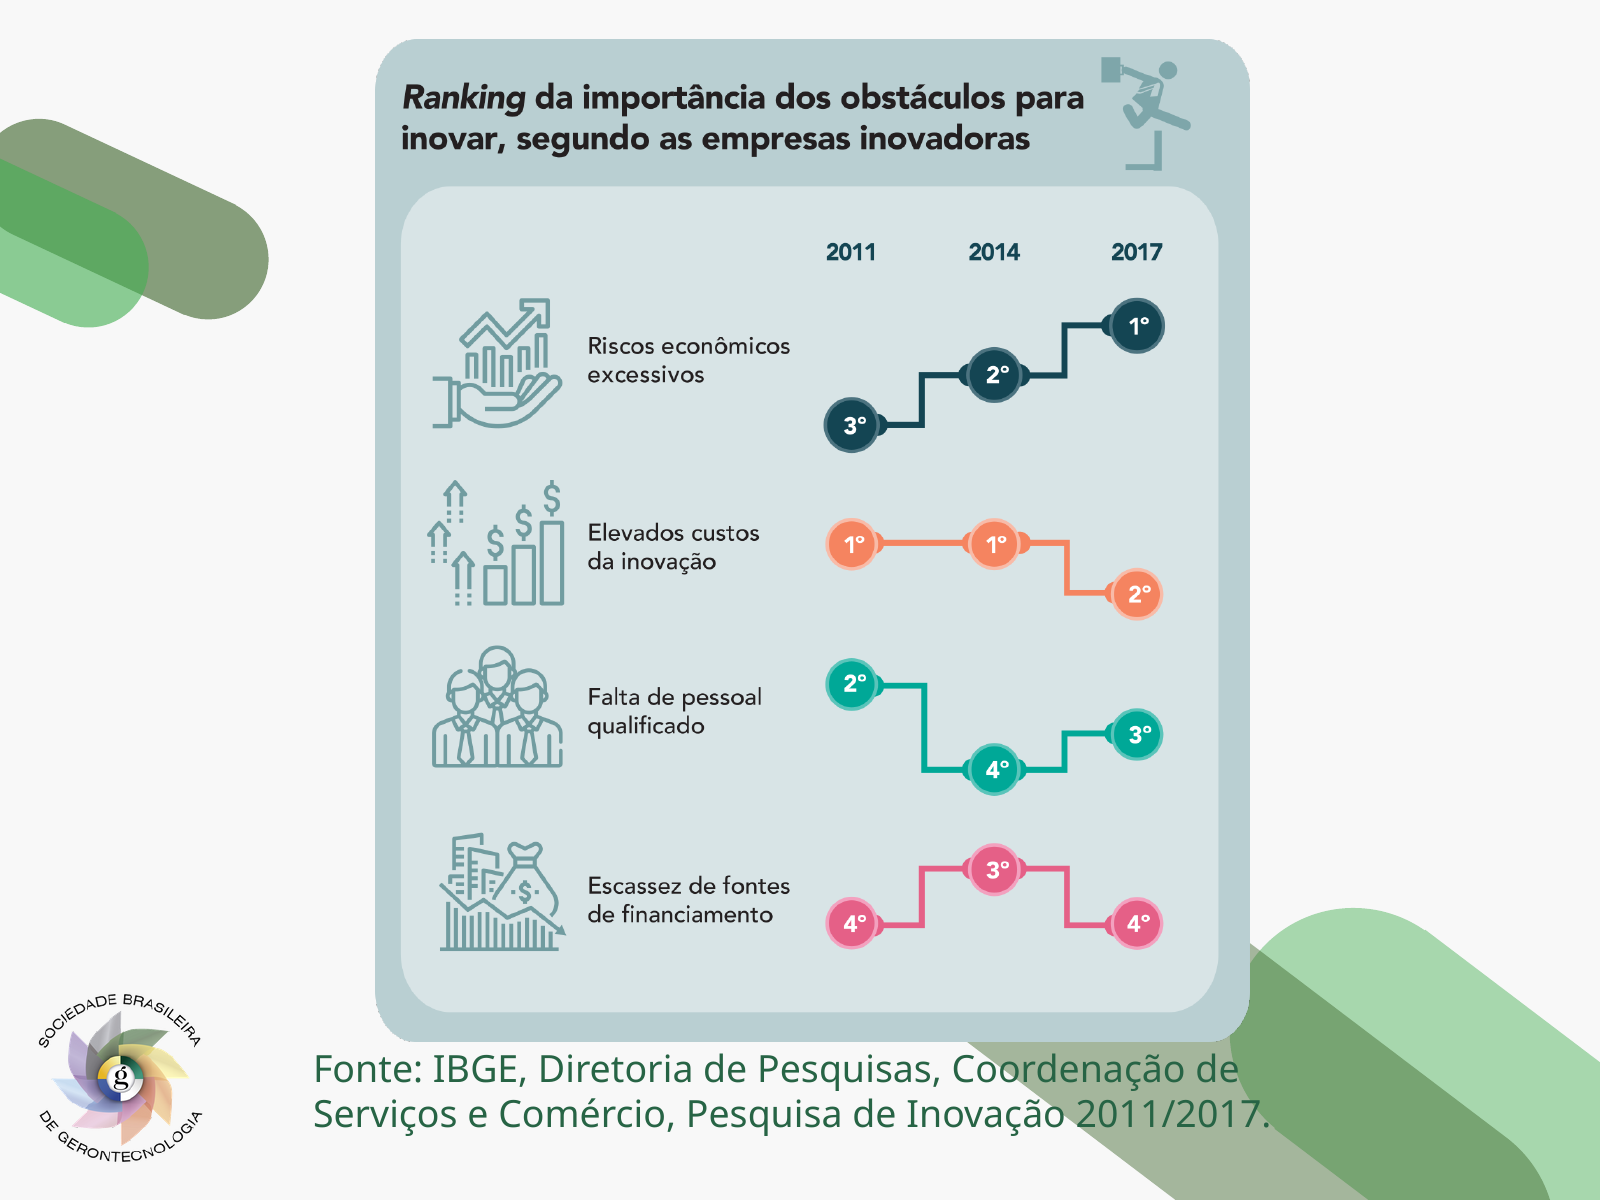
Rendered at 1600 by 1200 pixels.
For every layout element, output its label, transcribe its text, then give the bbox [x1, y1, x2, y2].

picture [374, 39, 1251, 1043]
text_box Fonte: IBGE, Diretoria de Pesquisas, Coordenação de Serviços e Comércio, Pesquisa de Inovação 2011/2017. [298, 1037, 1290, 1143]
picture [24, 984, 216, 1176]
